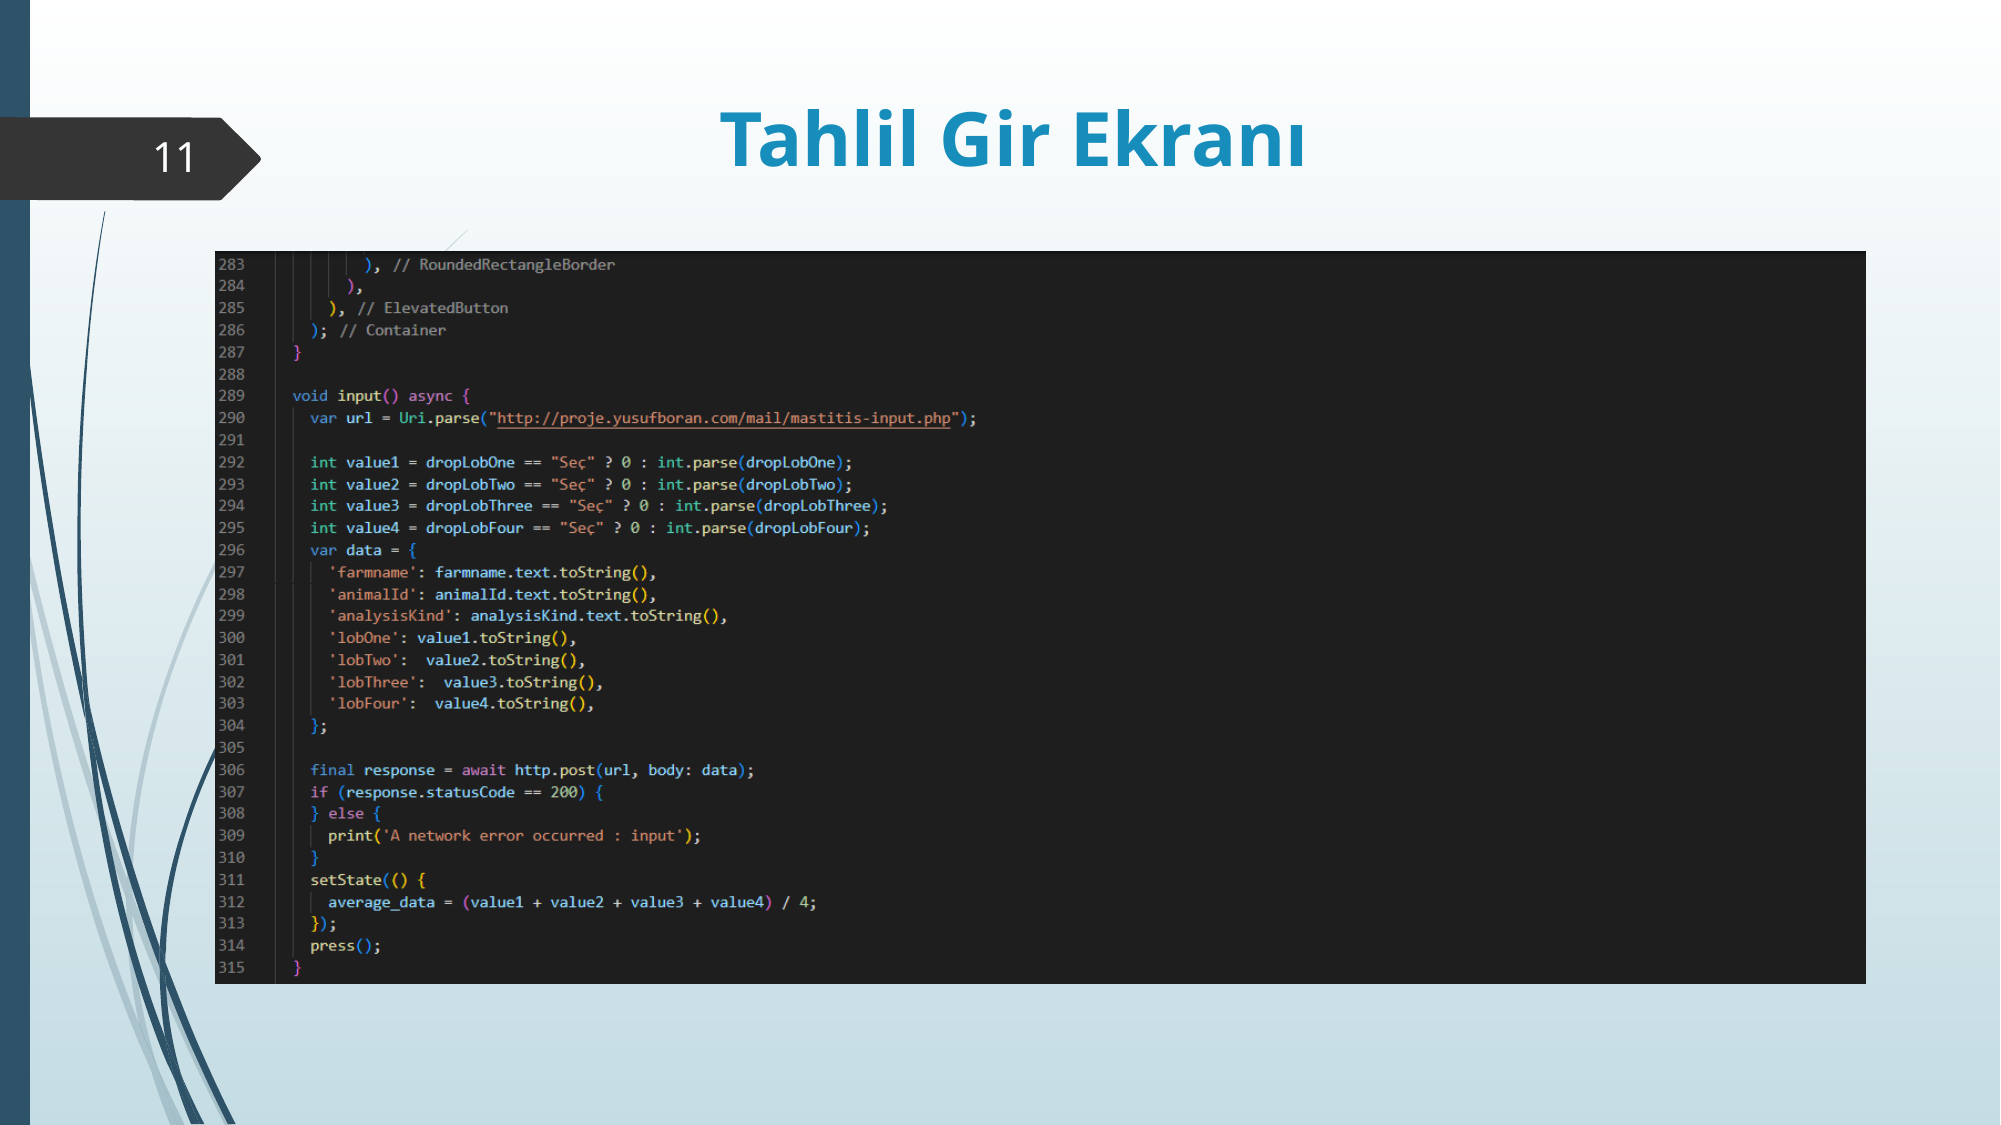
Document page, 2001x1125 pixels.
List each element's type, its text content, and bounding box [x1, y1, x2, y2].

picture [214, 251, 1866, 984]
slide_number 11 [87, 129, 216, 190]
title Tahlil Gir Ekranı [215, 84, 1815, 250]
